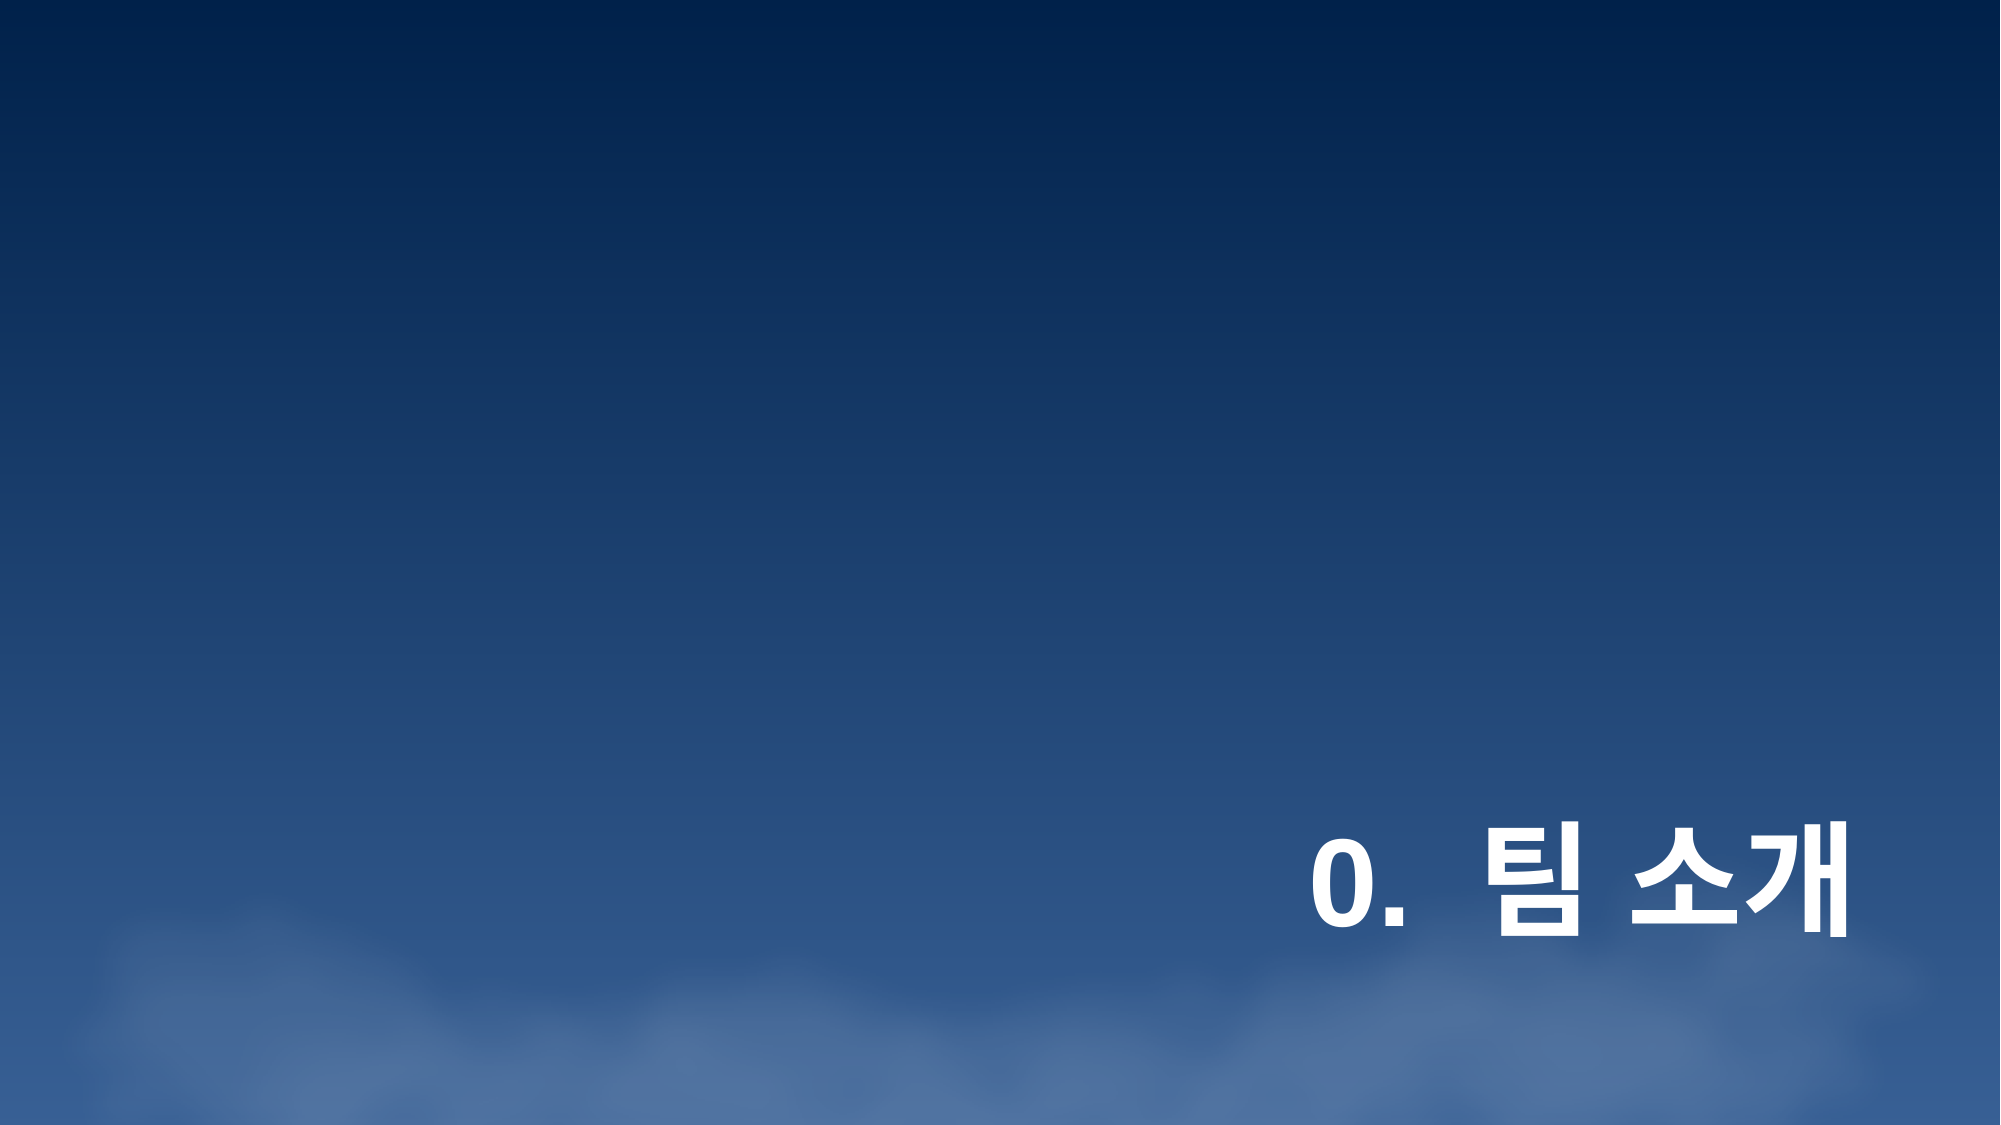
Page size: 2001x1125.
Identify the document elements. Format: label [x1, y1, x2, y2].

picture [0, 794, 2001, 1125]
